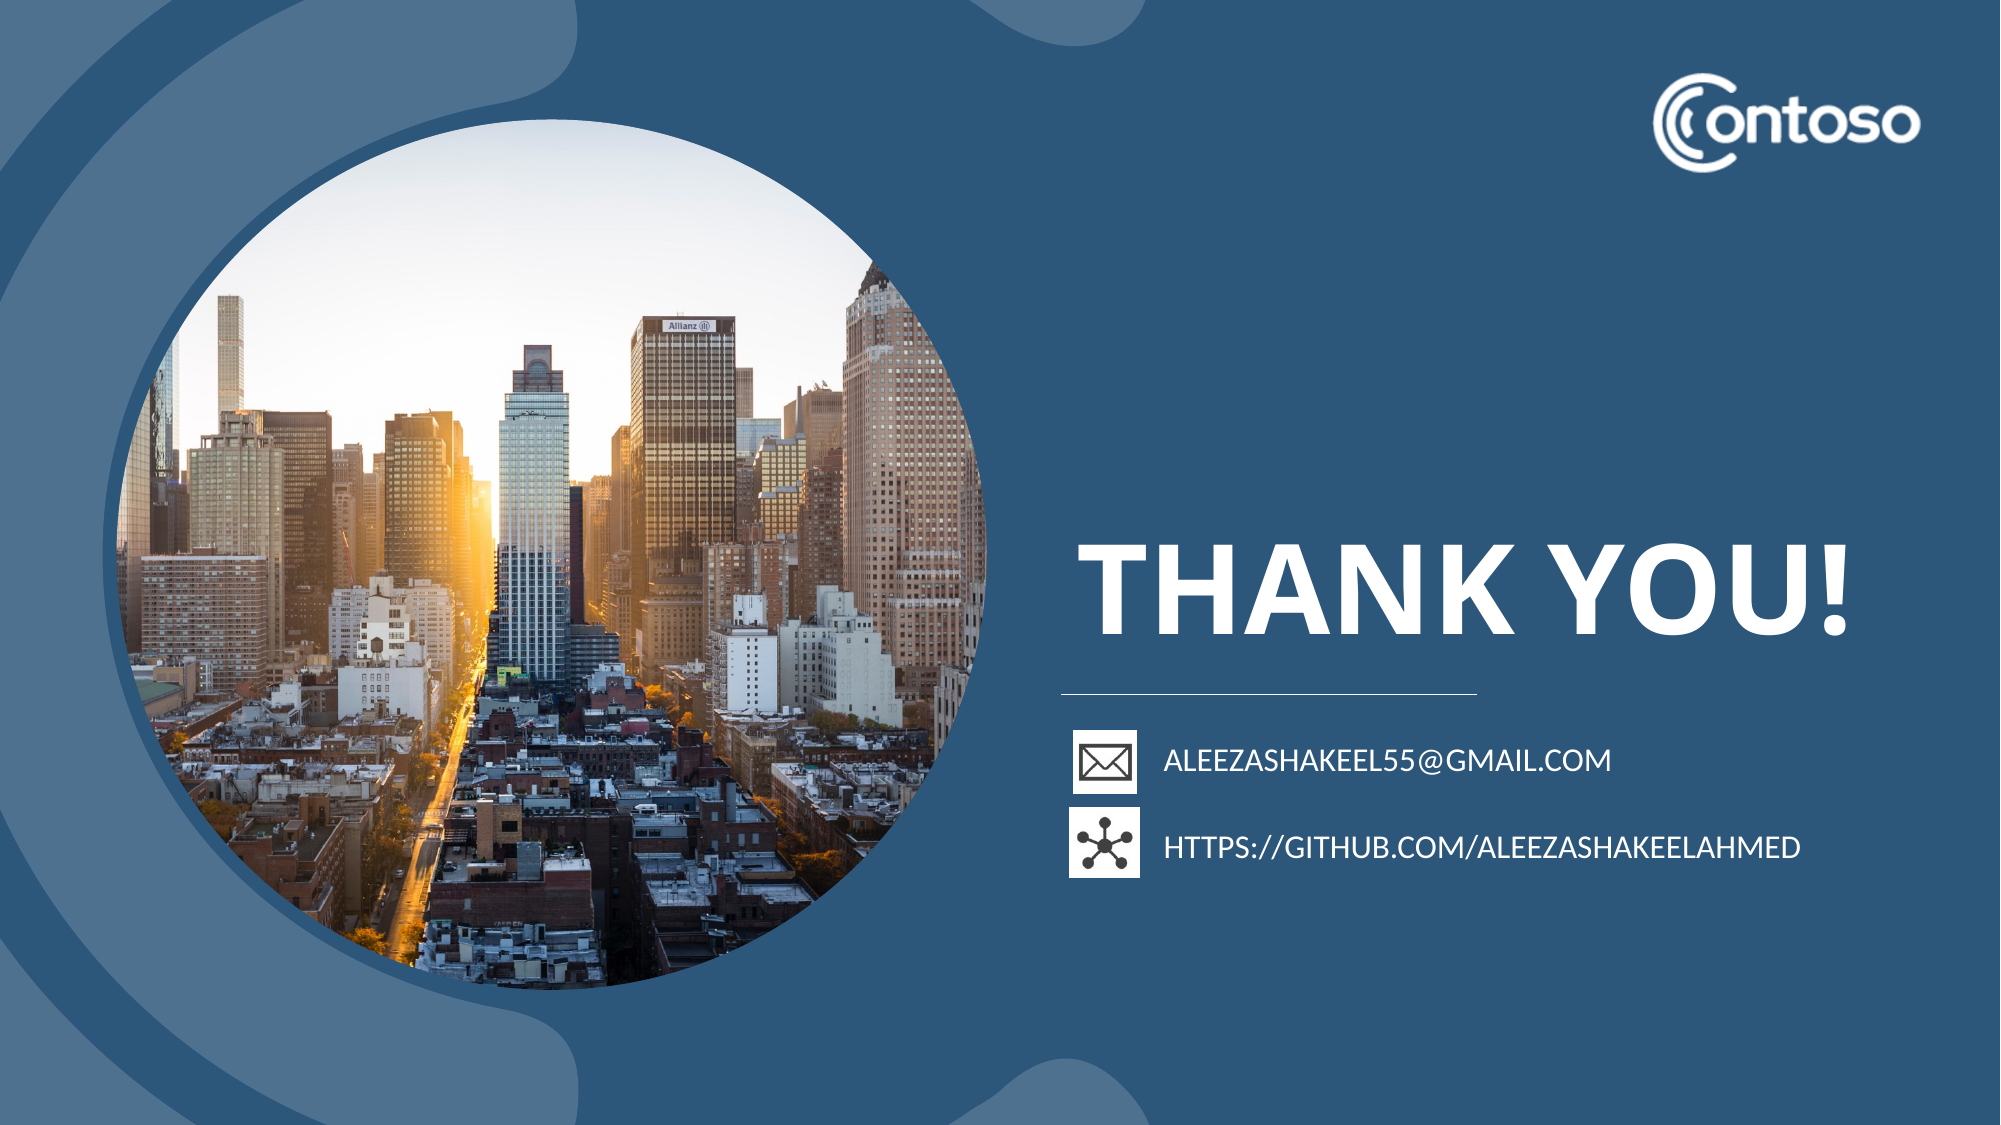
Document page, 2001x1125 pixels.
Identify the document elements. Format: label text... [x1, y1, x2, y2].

picture [116, 119, 987, 990]
subtitle aleezashakeel55@gmail.com [1148, 735, 1894, 819]
list https://github.com/AleezaShakeelAhmed [1148, 822, 1893, 905]
picture [1073, 730, 1137, 794]
picture [1069, 807, 1140, 878]
picture [1643, 64, 1930, 175]
title Thank you! [1061, 518, 2000, 670]
